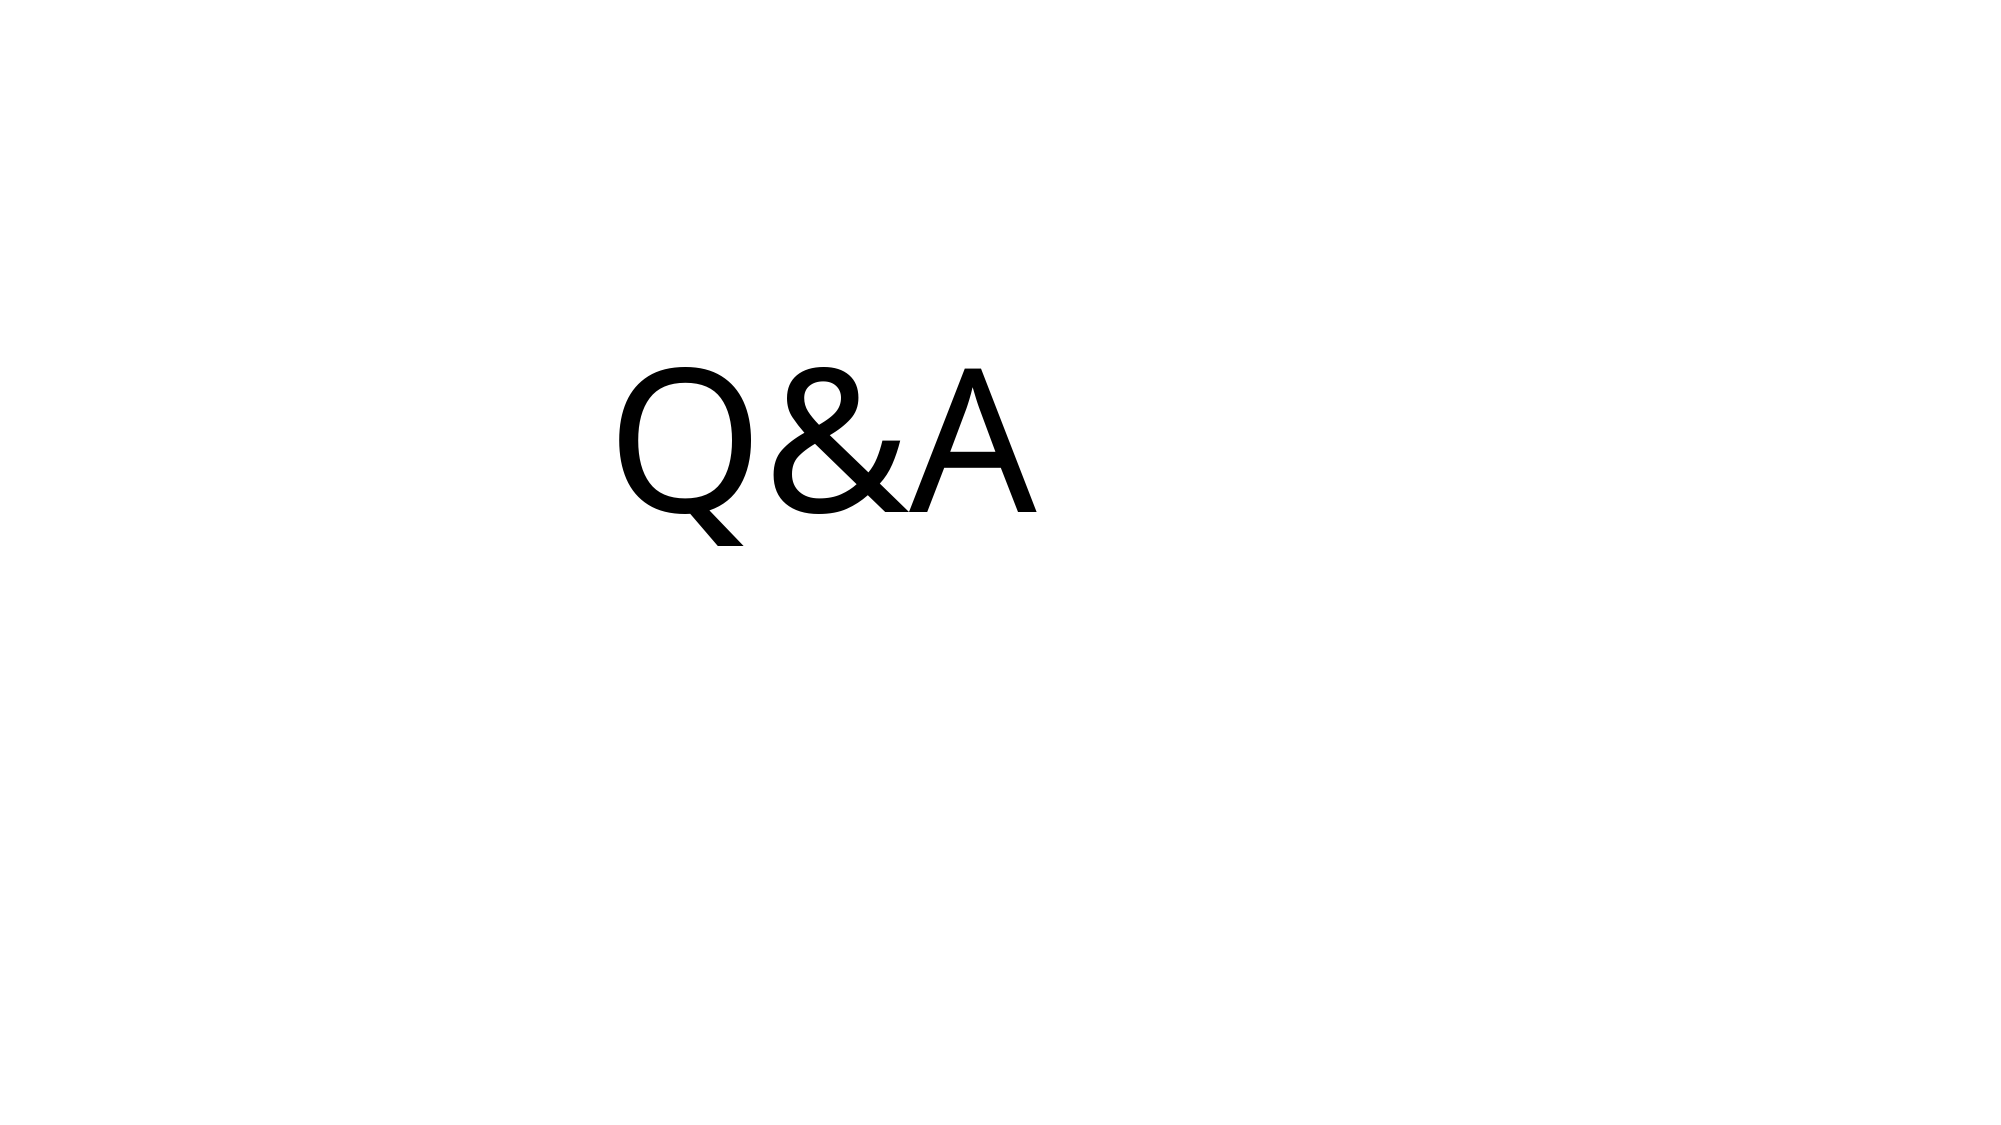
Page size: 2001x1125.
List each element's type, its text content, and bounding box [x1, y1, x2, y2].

text_box Q&A [592, 304, 1408, 560]
